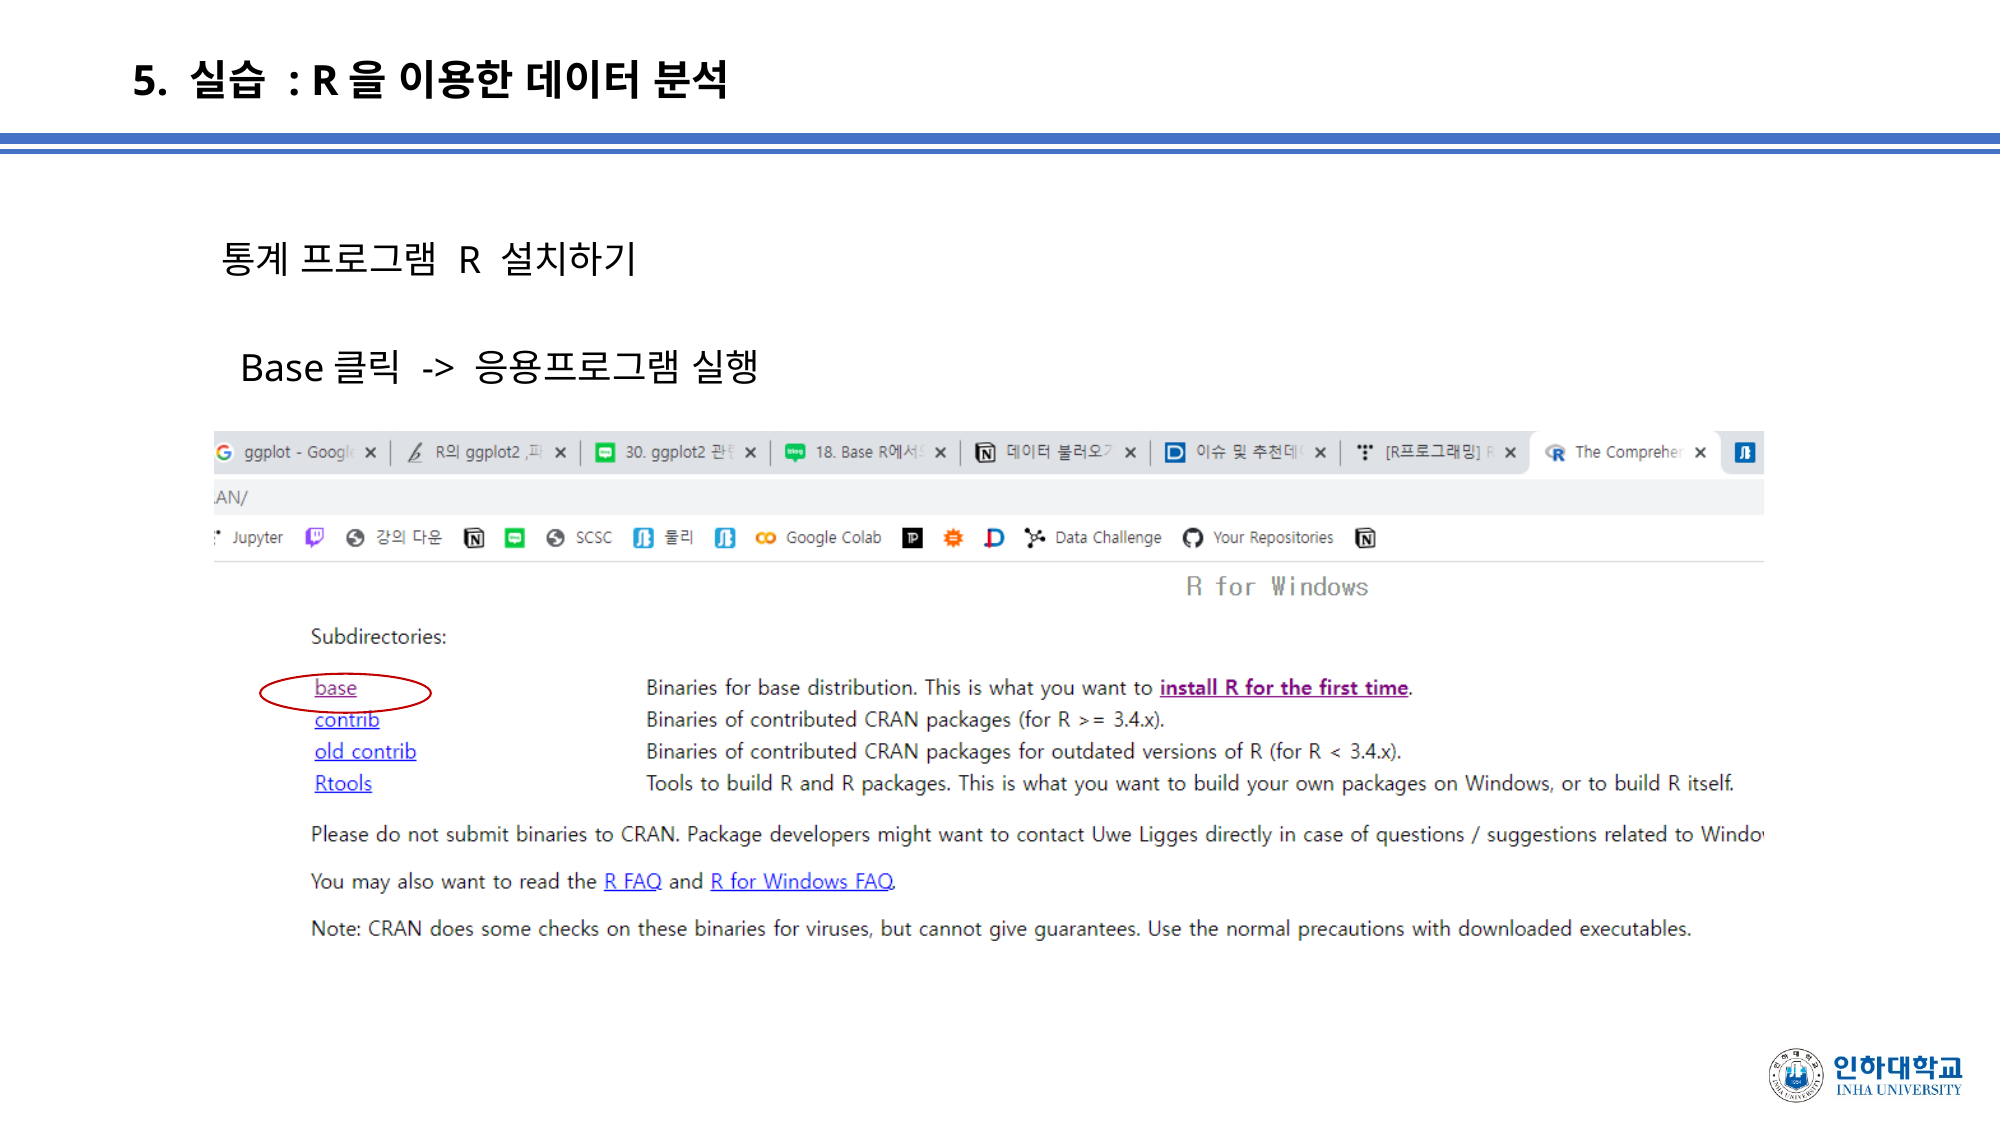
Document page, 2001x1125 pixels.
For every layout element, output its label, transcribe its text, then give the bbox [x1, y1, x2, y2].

text_box Base클릭 -> 응용프로그램 실행 [224, 336, 787, 397]
picture [214, 431, 1765, 1021]
text_box 5. 실습 : R을 이용한 데이터 분석 [107, 46, 746, 112]
text_box 통계 프로그램 R 설치하기 [206, 228, 664, 289]
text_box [0, 138, 2000, 152]
picture [1761, 1033, 1971, 1117]
